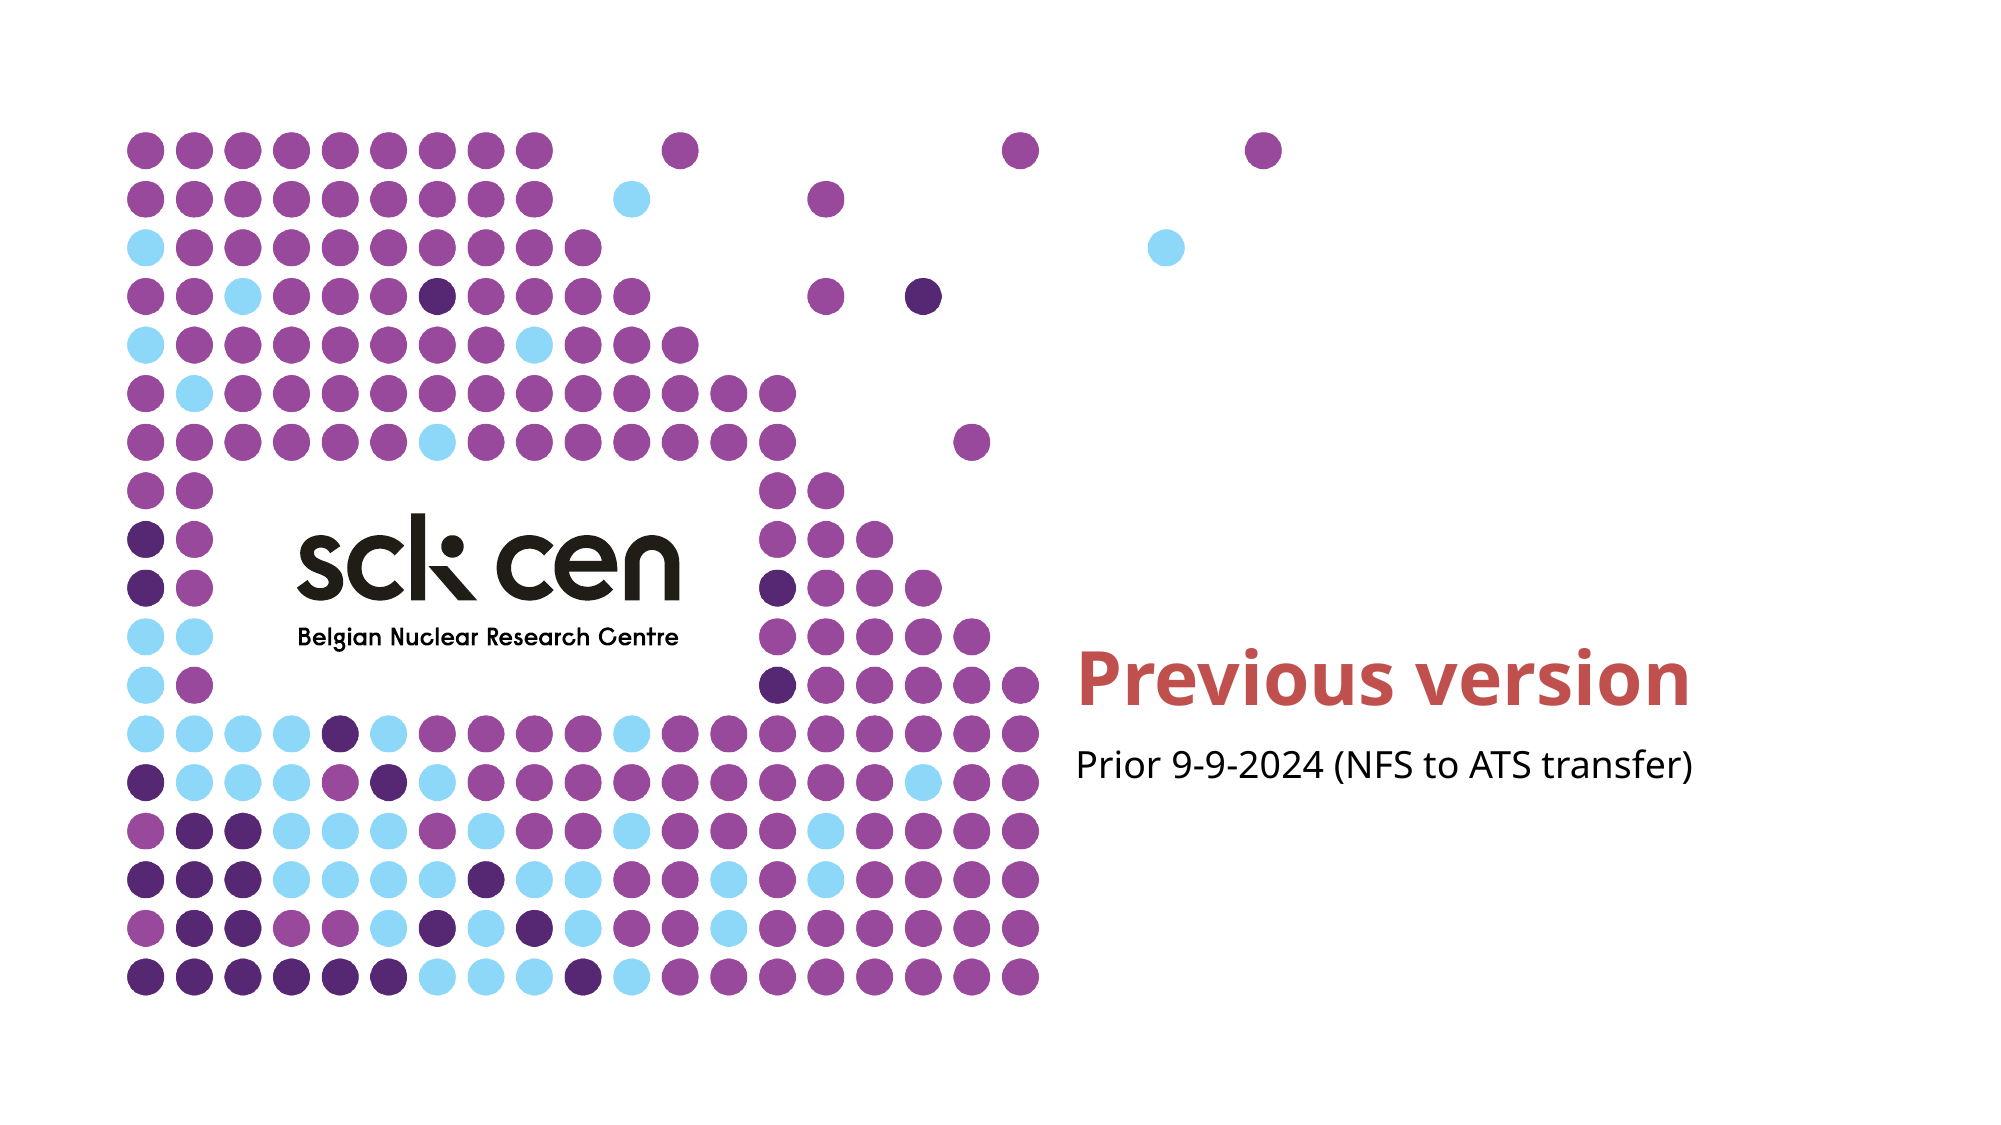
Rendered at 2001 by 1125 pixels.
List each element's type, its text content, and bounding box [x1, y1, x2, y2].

title Previous version [1075, 351, 1879, 722]
picture [121, 126, 1526, 1002]
list Prior 9-9-2024 (NFS to ATS transfer) [1075, 740, 1879, 994]
